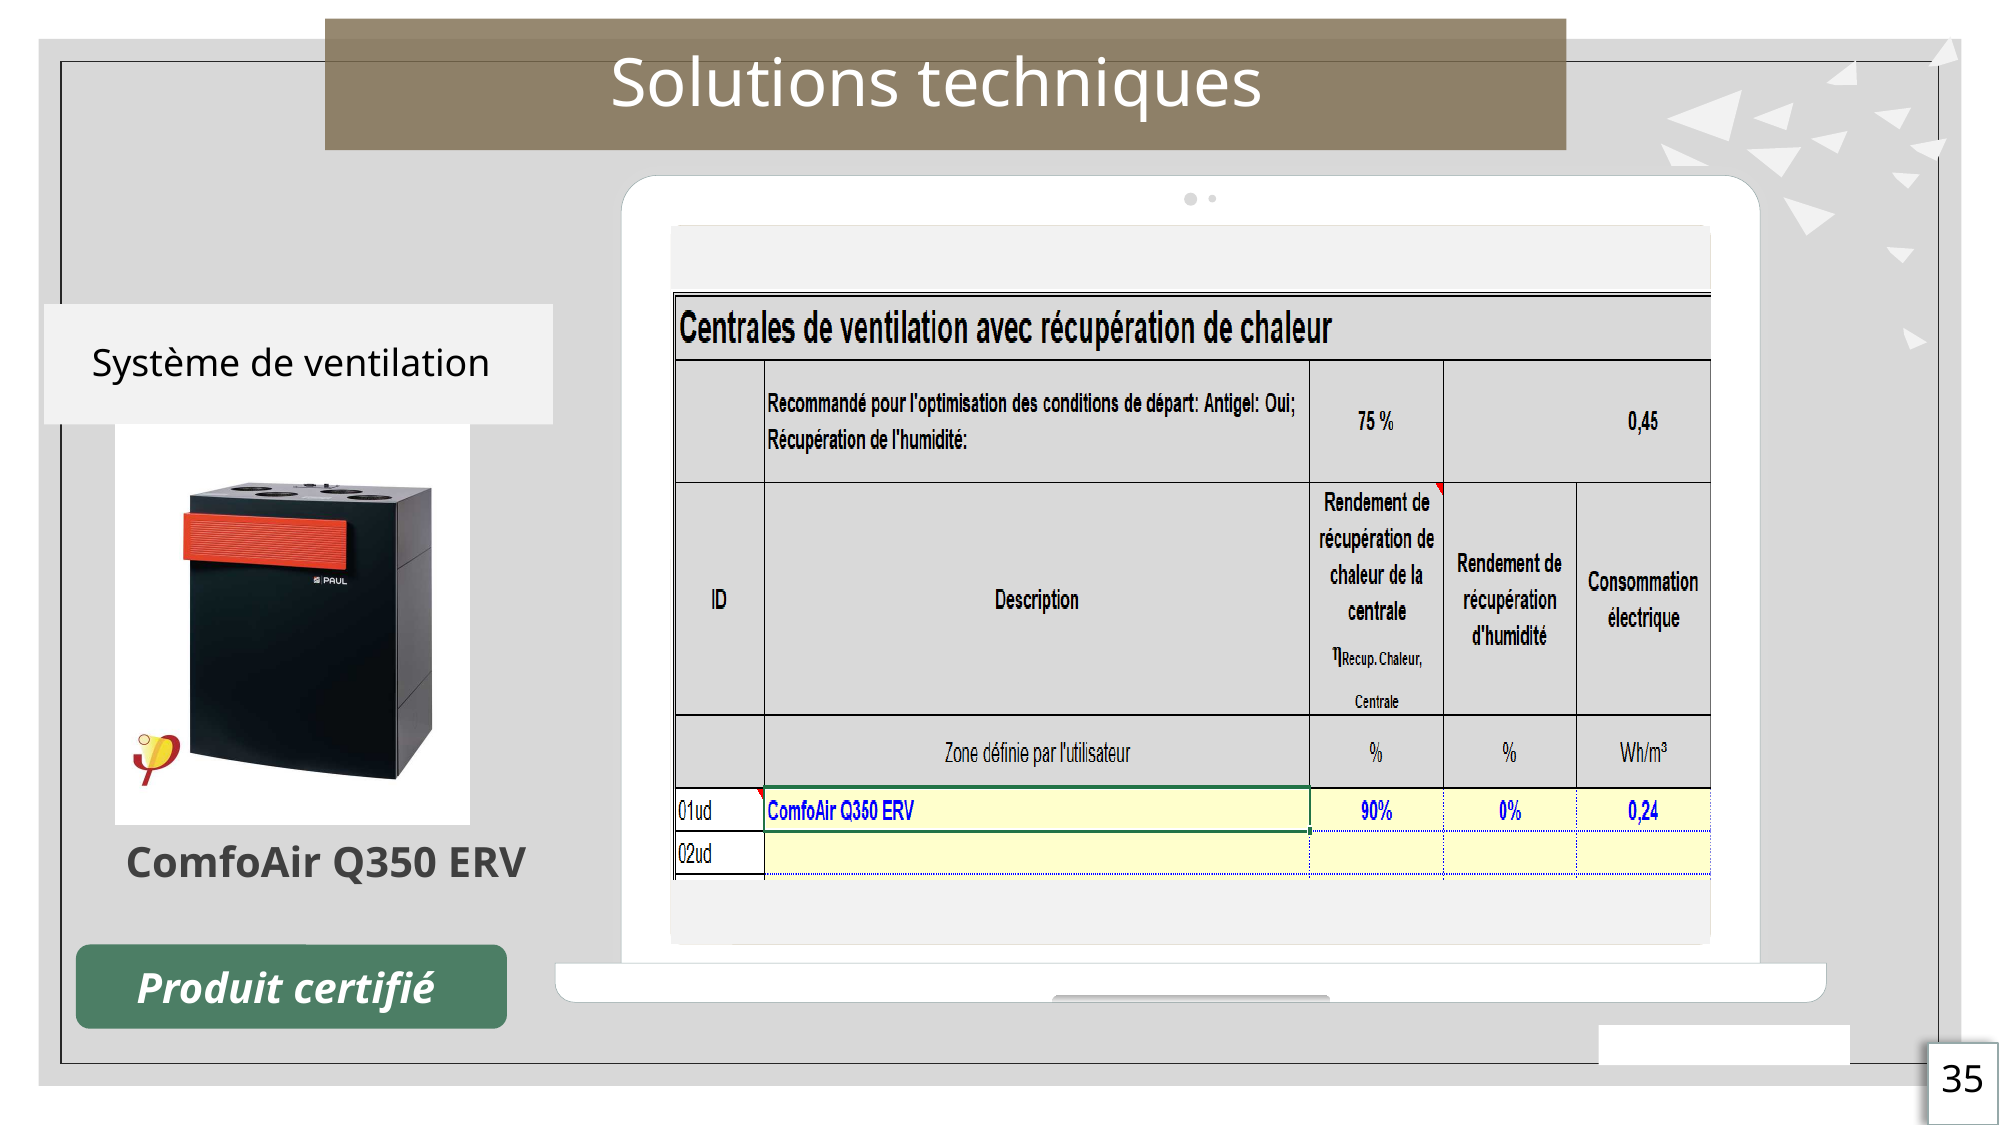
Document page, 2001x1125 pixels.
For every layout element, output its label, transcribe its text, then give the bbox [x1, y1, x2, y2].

text_box [43, 303, 554, 425]
picture [671, 225, 1711, 945]
picture [115, 424, 470, 825]
list Système de ventilation [76, 326, 521, 417]
text_box Produit certifié [74, 943, 509, 1030]
text_box ComfoAir Q350 ERV [125, 835, 458, 902]
text_box 35 [1927, 1042, 1999, 1125]
text_box [1598, 1024, 1851, 1066]
text_box Solutions techniques [325, 18, 1567, 151]
